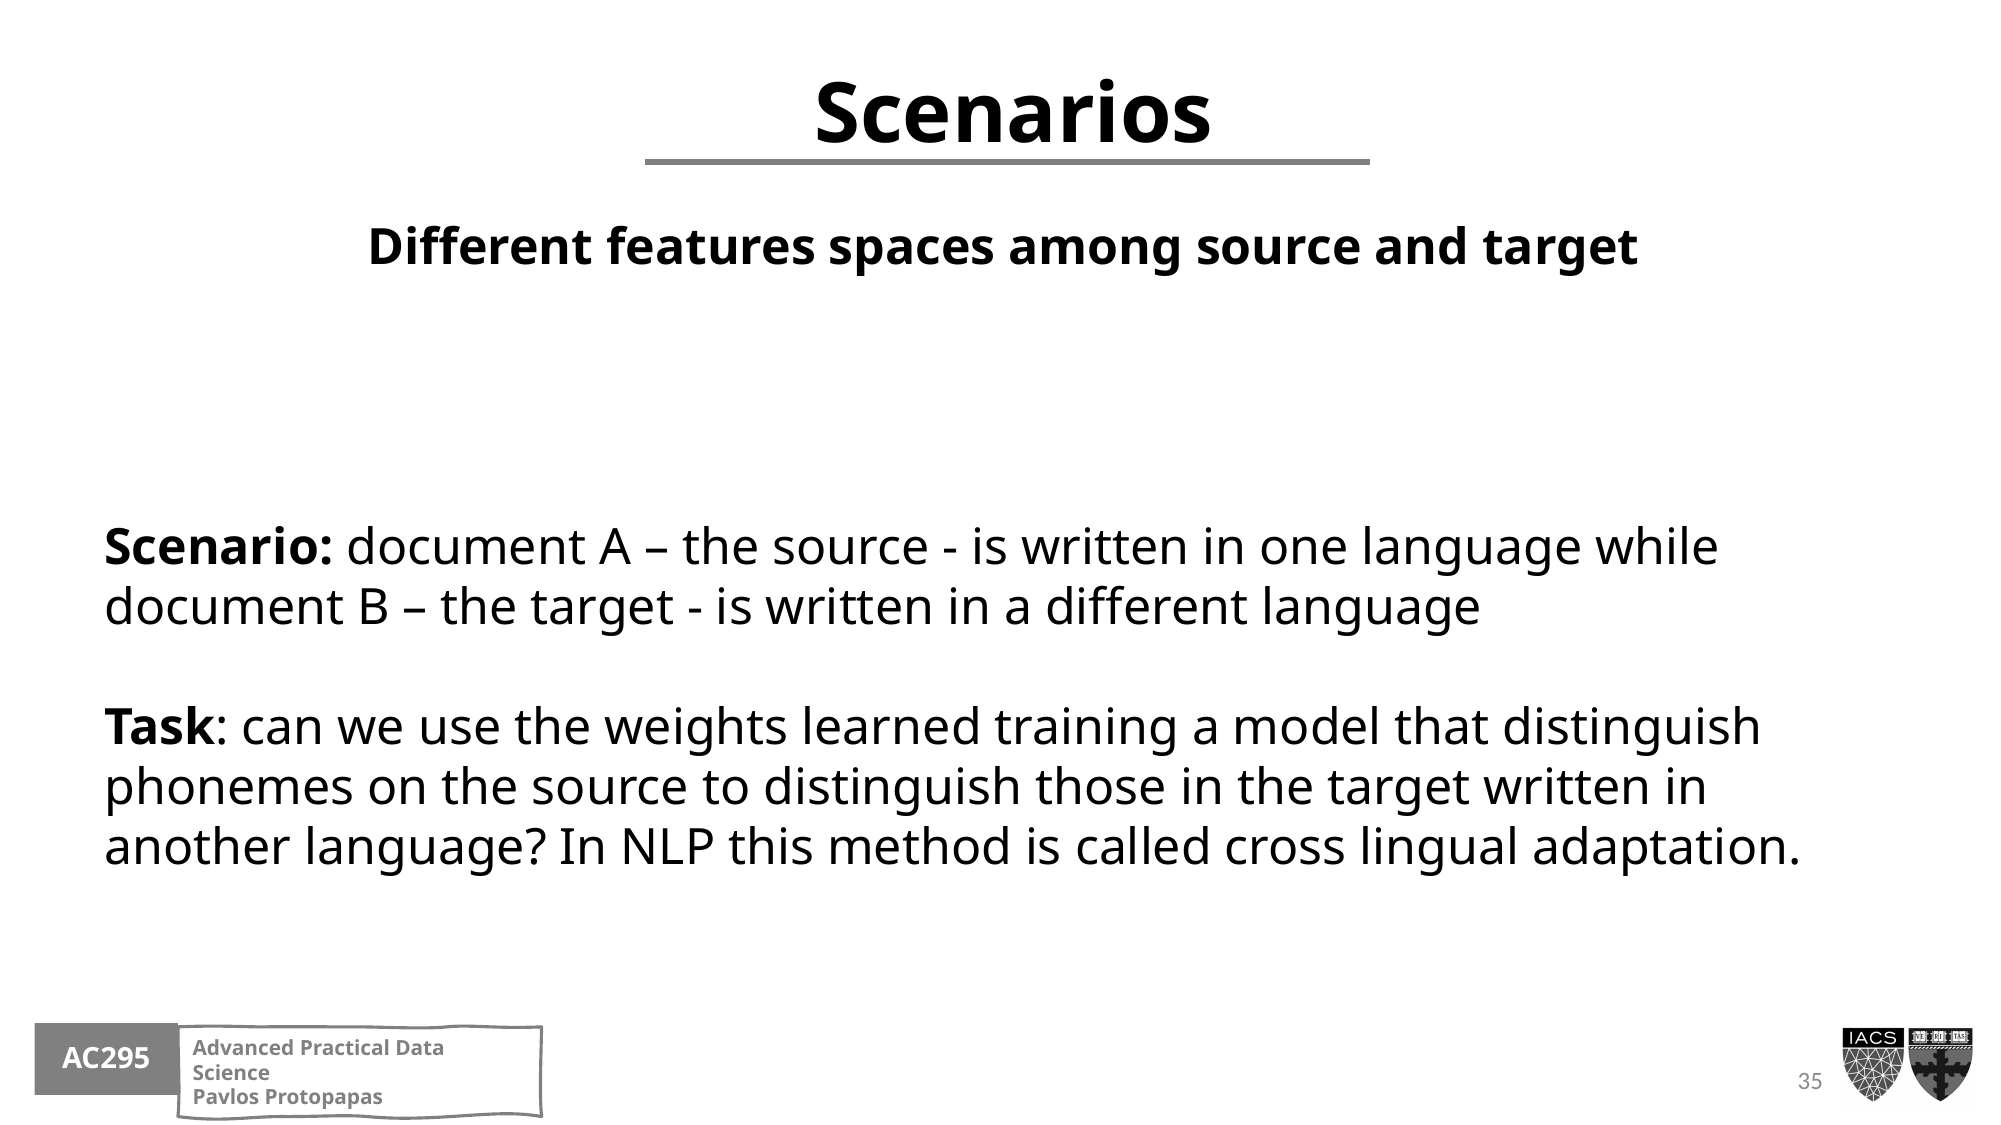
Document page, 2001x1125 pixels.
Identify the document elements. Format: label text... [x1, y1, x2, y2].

picture [1838, 1023, 1977, 1107]
list Scenarios [190, 51, 1838, 158]
